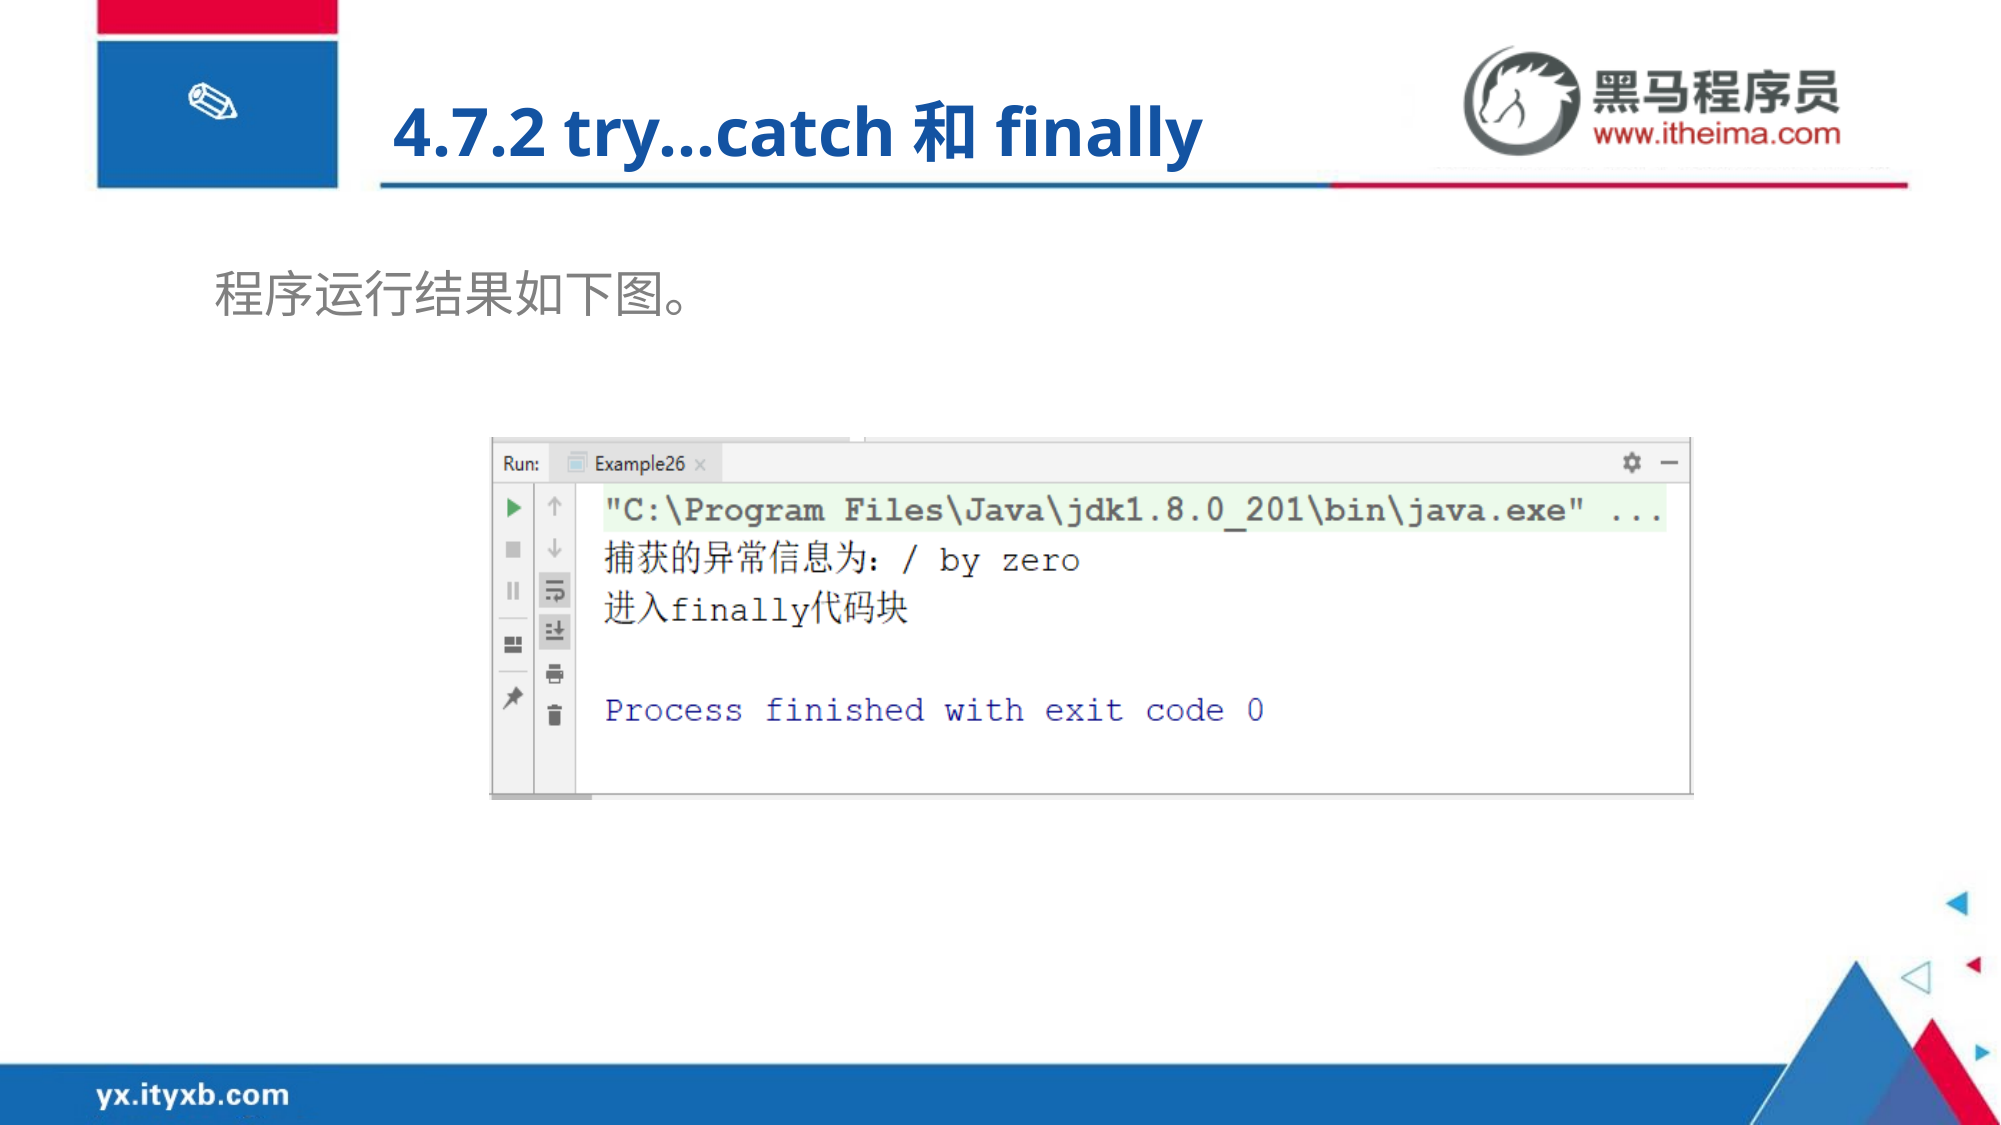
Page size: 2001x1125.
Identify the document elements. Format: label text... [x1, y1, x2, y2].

picture [0, 0, 2001, 1125]
text_box 4.7.2 try…catch和finally [379, 82, 1594, 177]
text_box 程序运行结果如下图。 [200, 224, 1855, 354]
